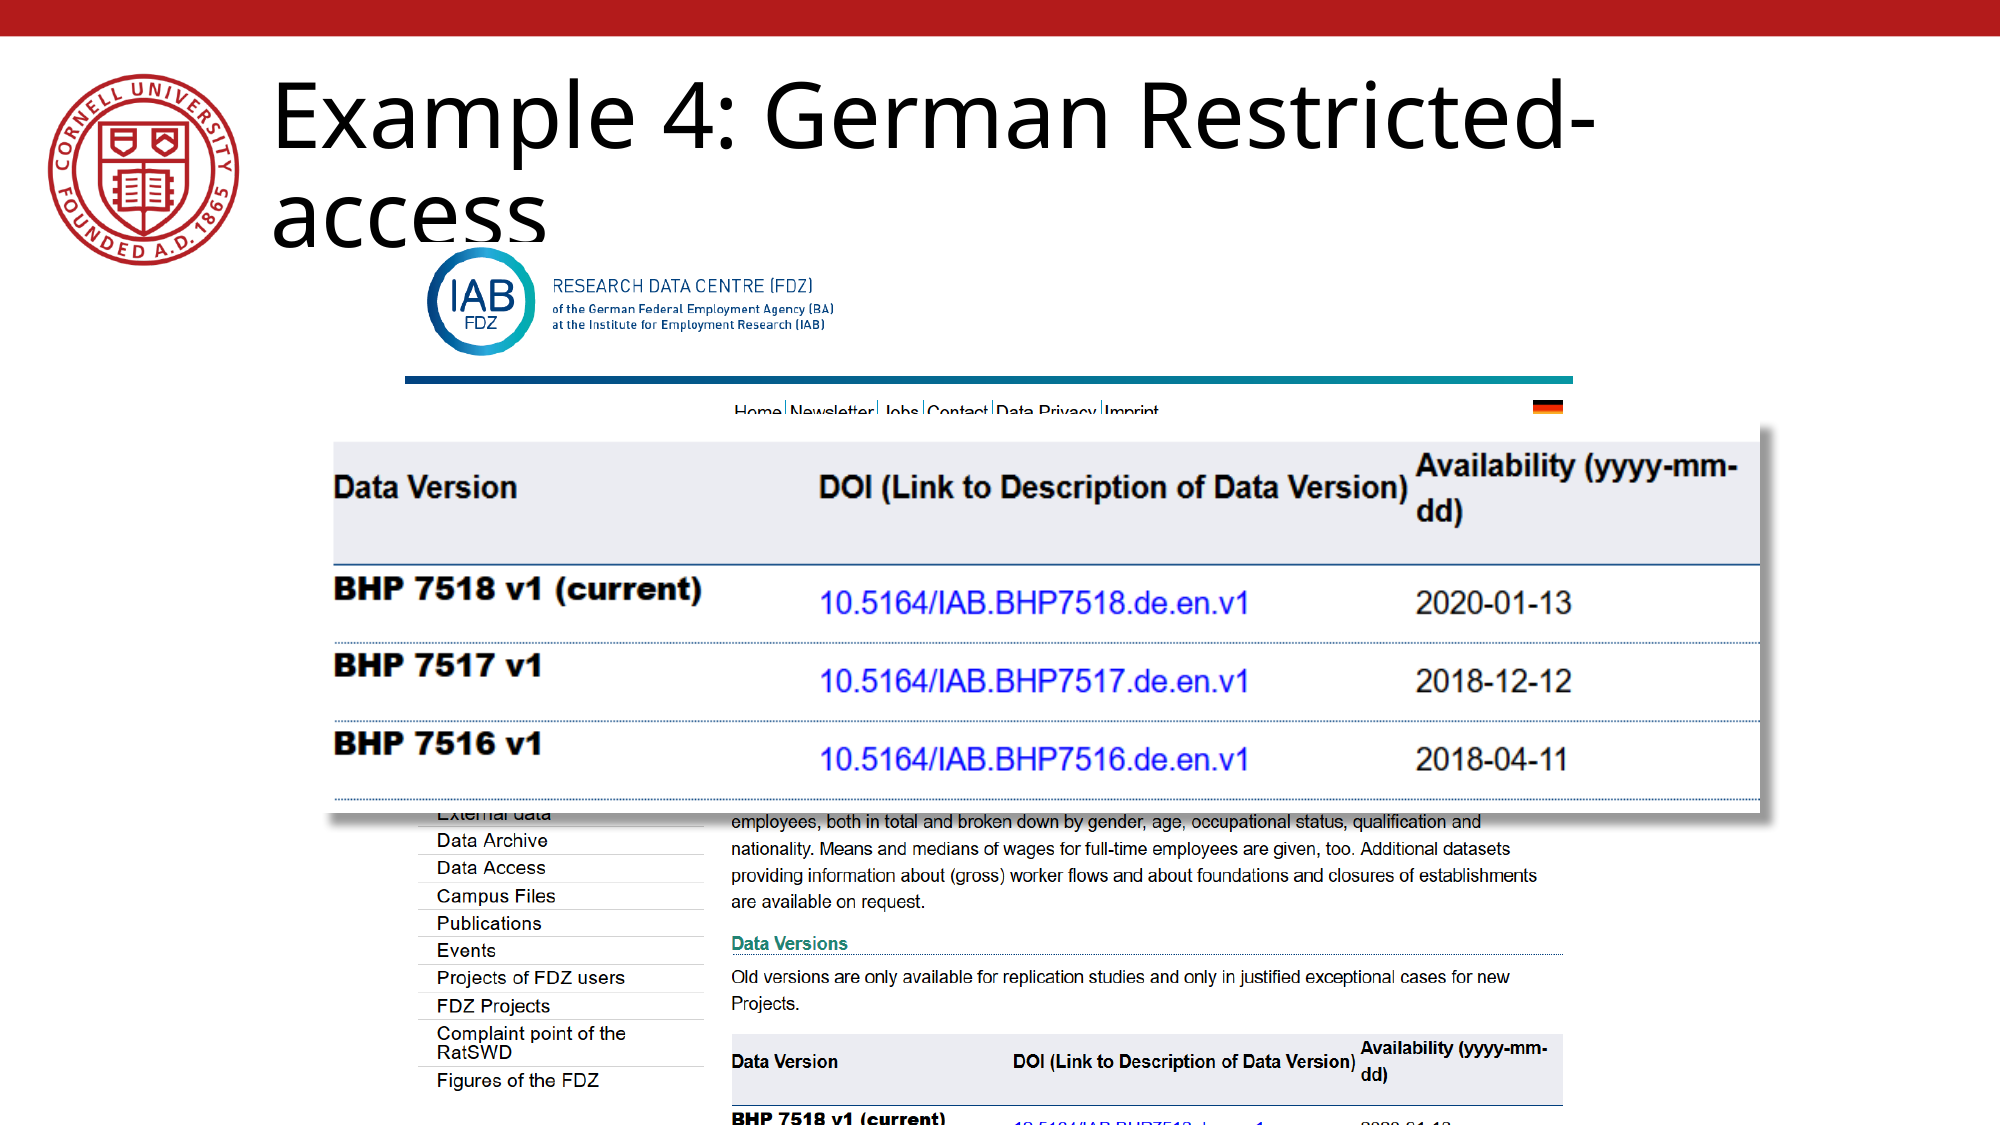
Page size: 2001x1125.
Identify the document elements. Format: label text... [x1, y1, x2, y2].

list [405, 813, 1573, 1125]
picture [315, 414, 1760, 813]
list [405, 242, 1573, 414]
title Example 4: German Restricted-access [255, 59, 1860, 278]
picture [39, 65, 255, 274]
